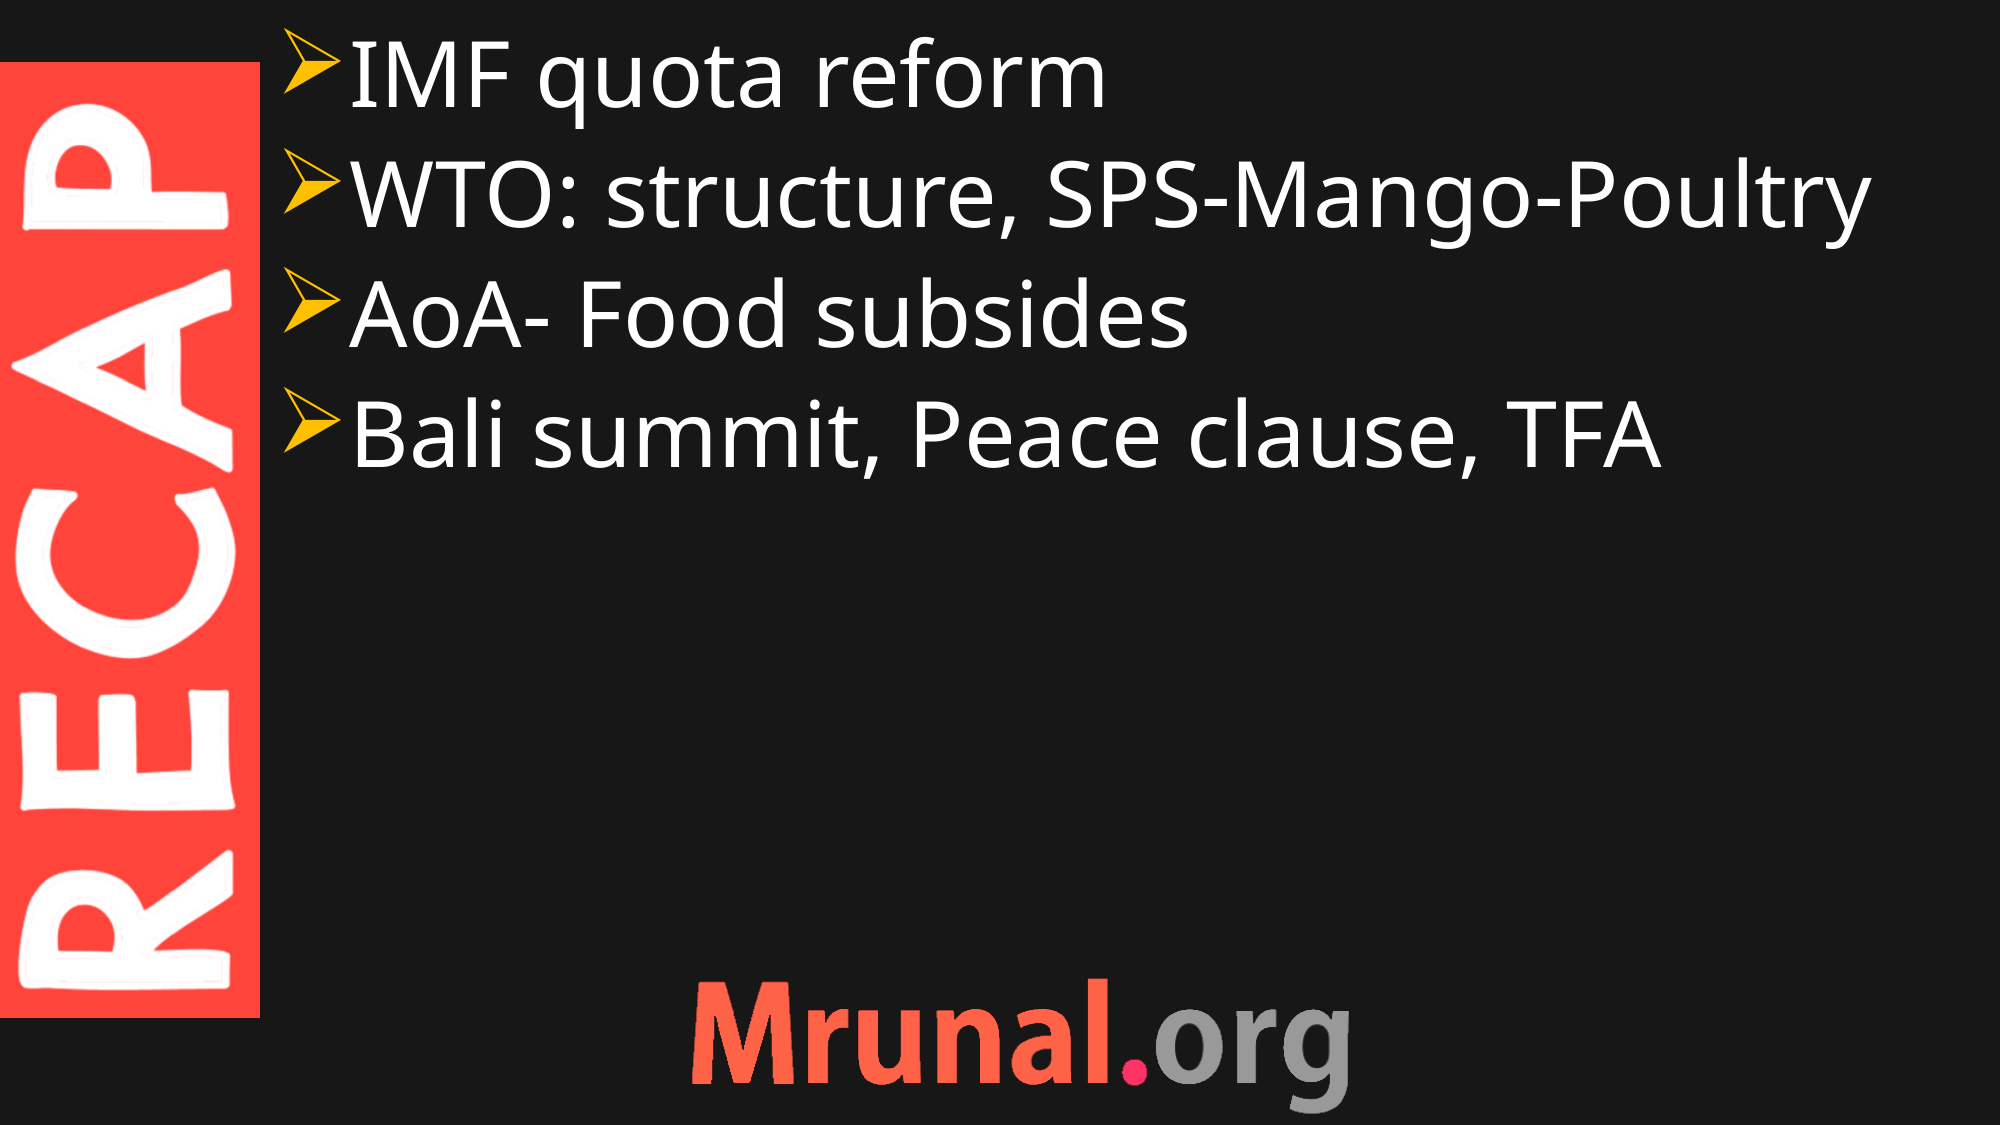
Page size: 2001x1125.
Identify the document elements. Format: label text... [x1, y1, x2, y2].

list IMF quota reform WTO: structure, SPS-Mango-Poultry AoA- Food subsides Bali summit, Peace clause, TFA [261, 20, 1909, 1014]
picture [683, 1014, 1354, 1125]
picture [0, 63, 260, 1017]
